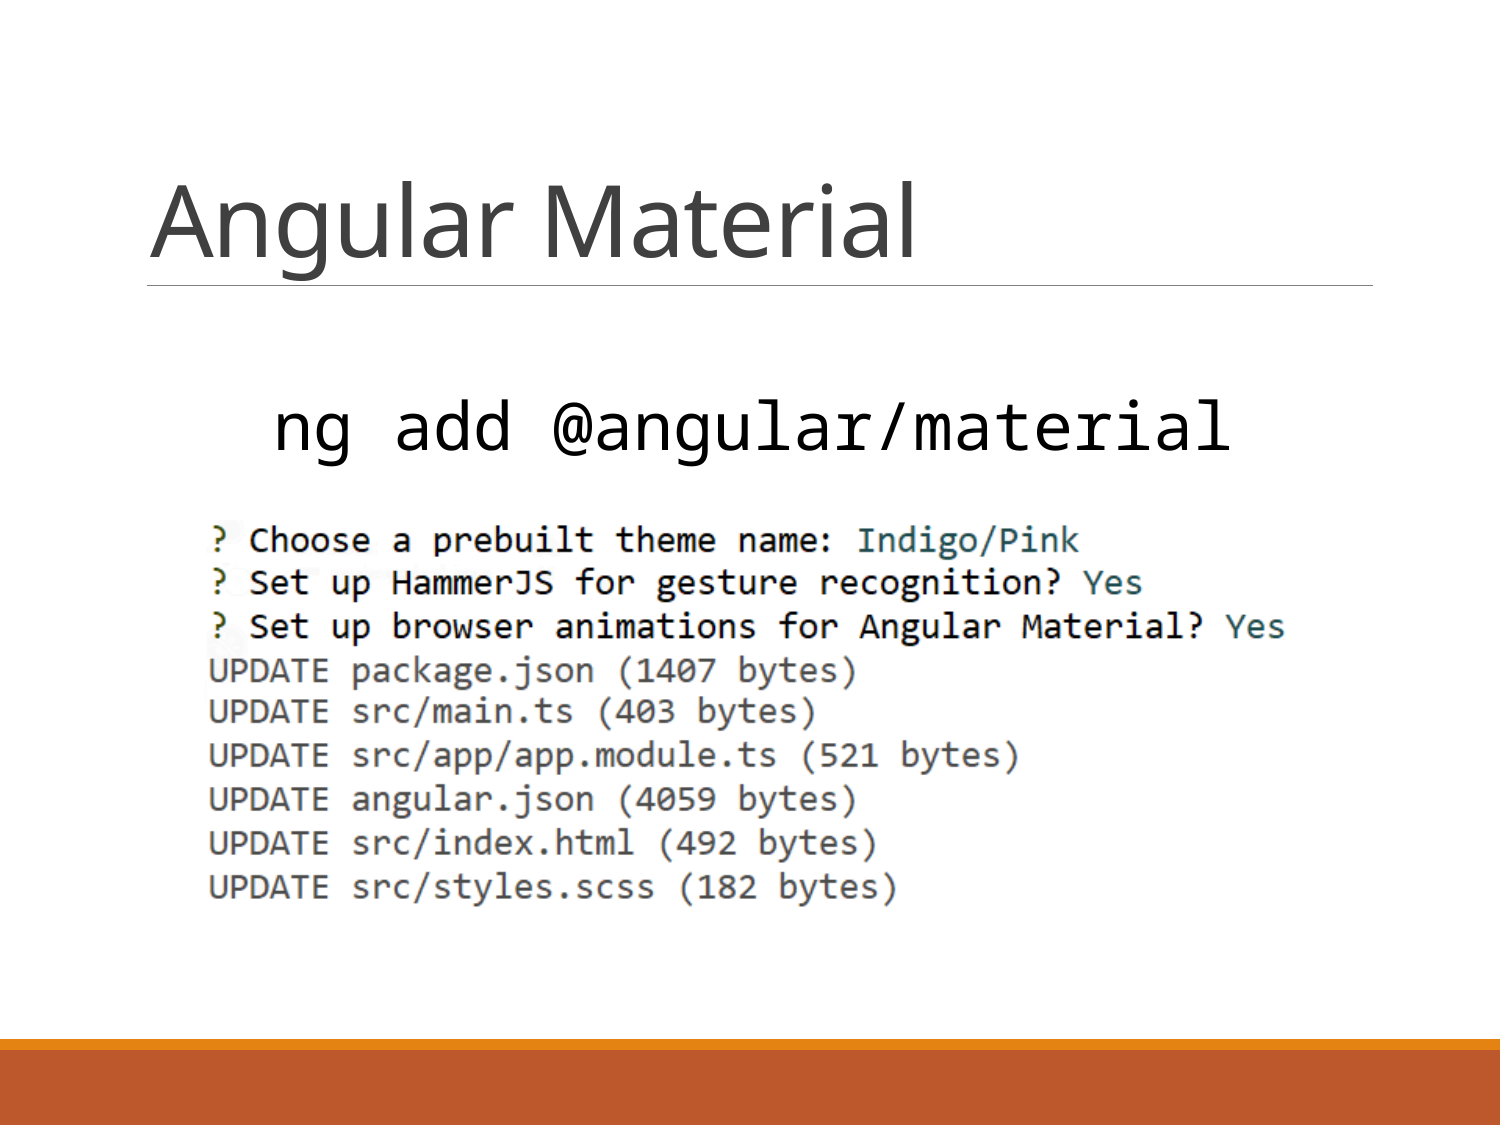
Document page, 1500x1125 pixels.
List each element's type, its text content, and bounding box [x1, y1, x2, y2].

text_box ng add @angular/material [258, 375, 1249, 471]
title Angular Material [135, 47, 1373, 285]
picture [204, 519, 1296, 913]
